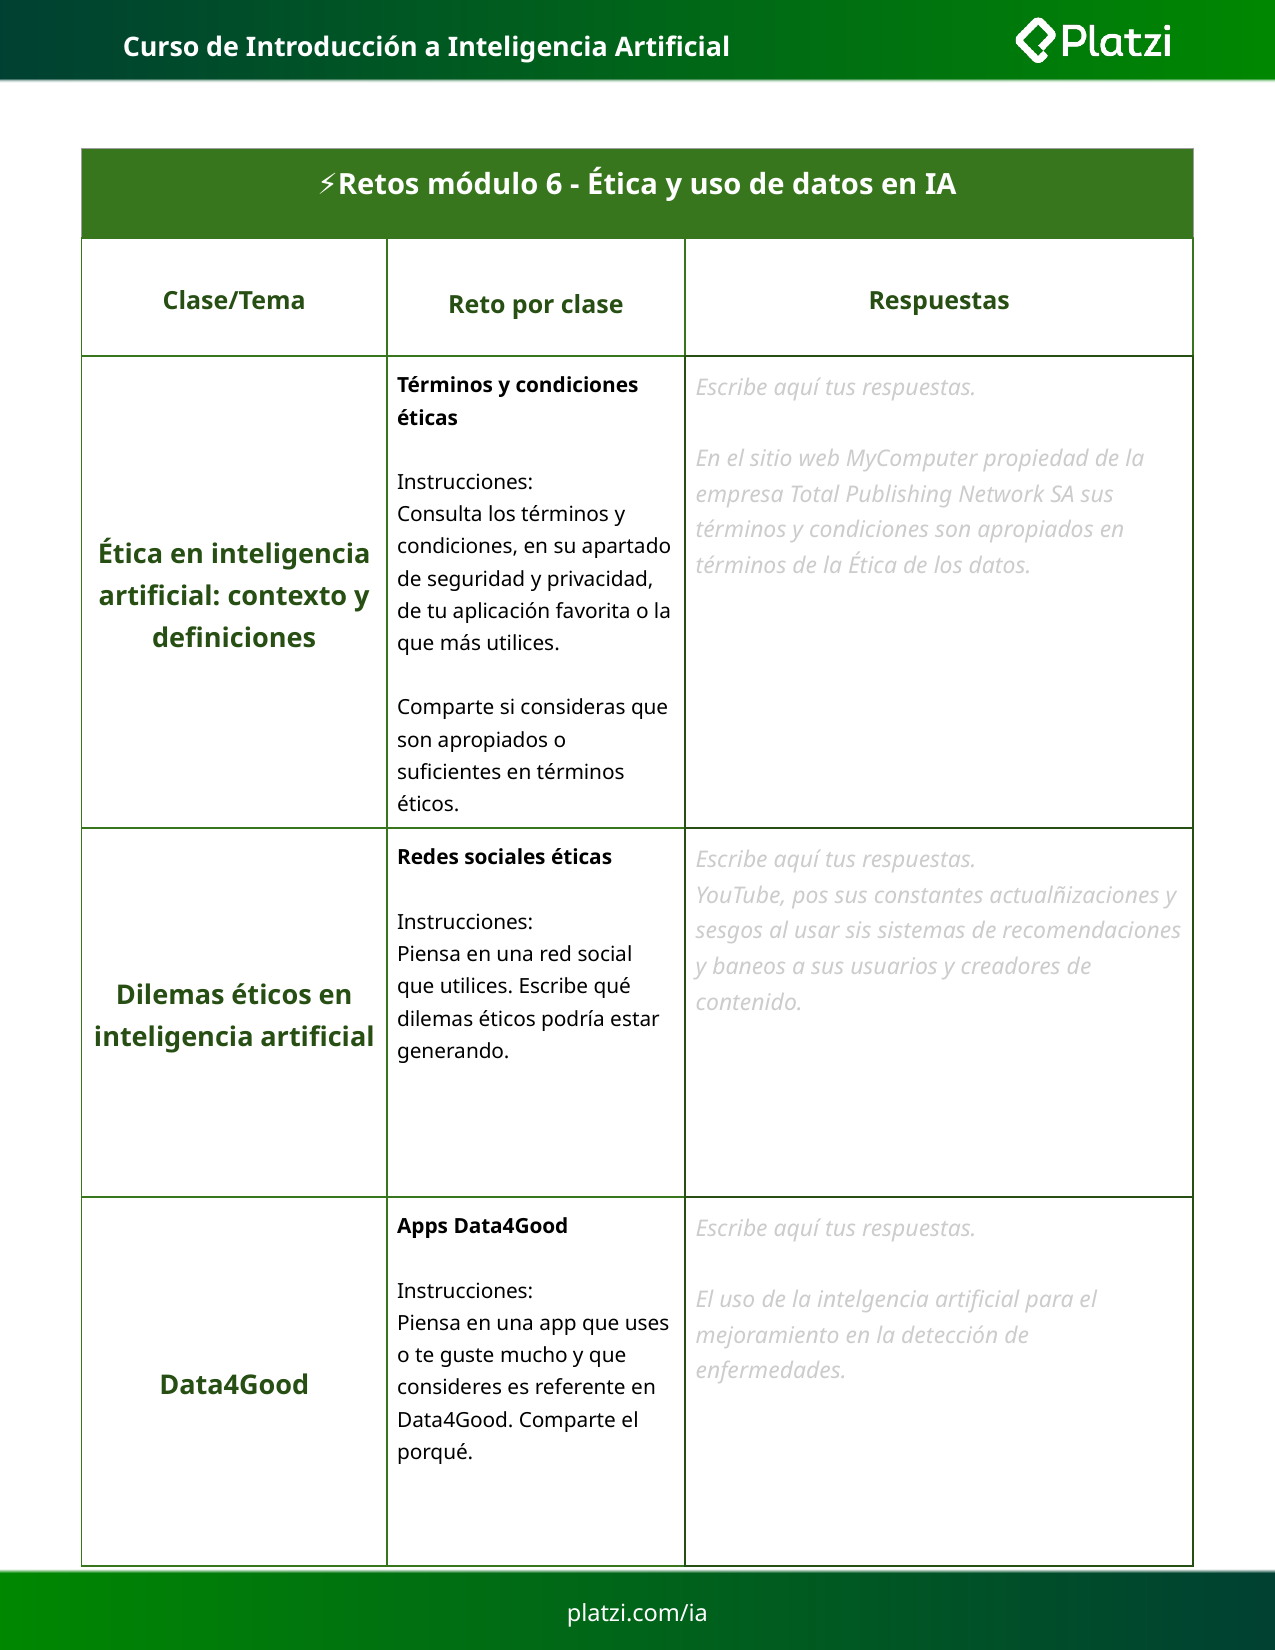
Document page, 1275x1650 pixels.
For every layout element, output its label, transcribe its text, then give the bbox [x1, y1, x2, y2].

table_cell Redes sociales éticas Instrucciones: Piensa en una red social que utilices. Escribe qué dilemas éticos podría estar generando. [388, 829, 684, 1196]
table_cell Apps Data4Good Instrucciones: Piensa en una app que uses o te guste mucho y que consideres es referente en Data4Good. Comparte el porqué. [388, 1198, 684, 1565]
table_cell Data4Good [82, 1198, 386, 1565]
table_cell Reto por clase [388, 239, 684, 355]
title Curso de Introducción a Inteligencia Artificial [101, 6, 977, 86]
table_cell Escribe aquí tus respuestas. En el sitio web MyComputer propiedad de la empresa Total Publishing Network SA sus términos y condiciones son apropiados en términos de la Ética de los datos. [686, 357, 1192, 827]
table_cell Ética en inteligencia artificial: contexto y definiciones [82, 357, 386, 827]
table_header ⚡Retos módulo 6 - Ética y uso de datos en IA [82, 149, 1193, 237]
table_cell Escribe aquí tus respuestas. YouTube, pos sus constantes actualñizaciones y sesgos al usar sis sistemas de recomendaciones y baneos a sus usuarios y creadores de contenido. [686, 829, 1192, 1196]
table_cell Clase/Tema [82, 239, 386, 355]
table_cell Términos y condiciones éticas Instrucciones: Consulta los términos y condiciones, en su apartado de seguridad y privacidad, de tu aplicación favorita o la que más utilices. Comparte si consideras que son apropiados o suficientes en términos éticos. [388, 357, 684, 827]
table_cell Dilemas éticos en inteligencia artificial [82, 829, 386, 1196]
subtitle platzi.com/ia [200, 1571, 1075, 1650]
table_cell Respuestas [686, 239, 1192, 355]
table_cell Escribe aquí tus respuestas. El uso de la intelgencia artificial para el mejoramiento en la detección de enfermedades. [686, 1198, 1192, 1565]
picture [0, 0, 1275, 1650]
